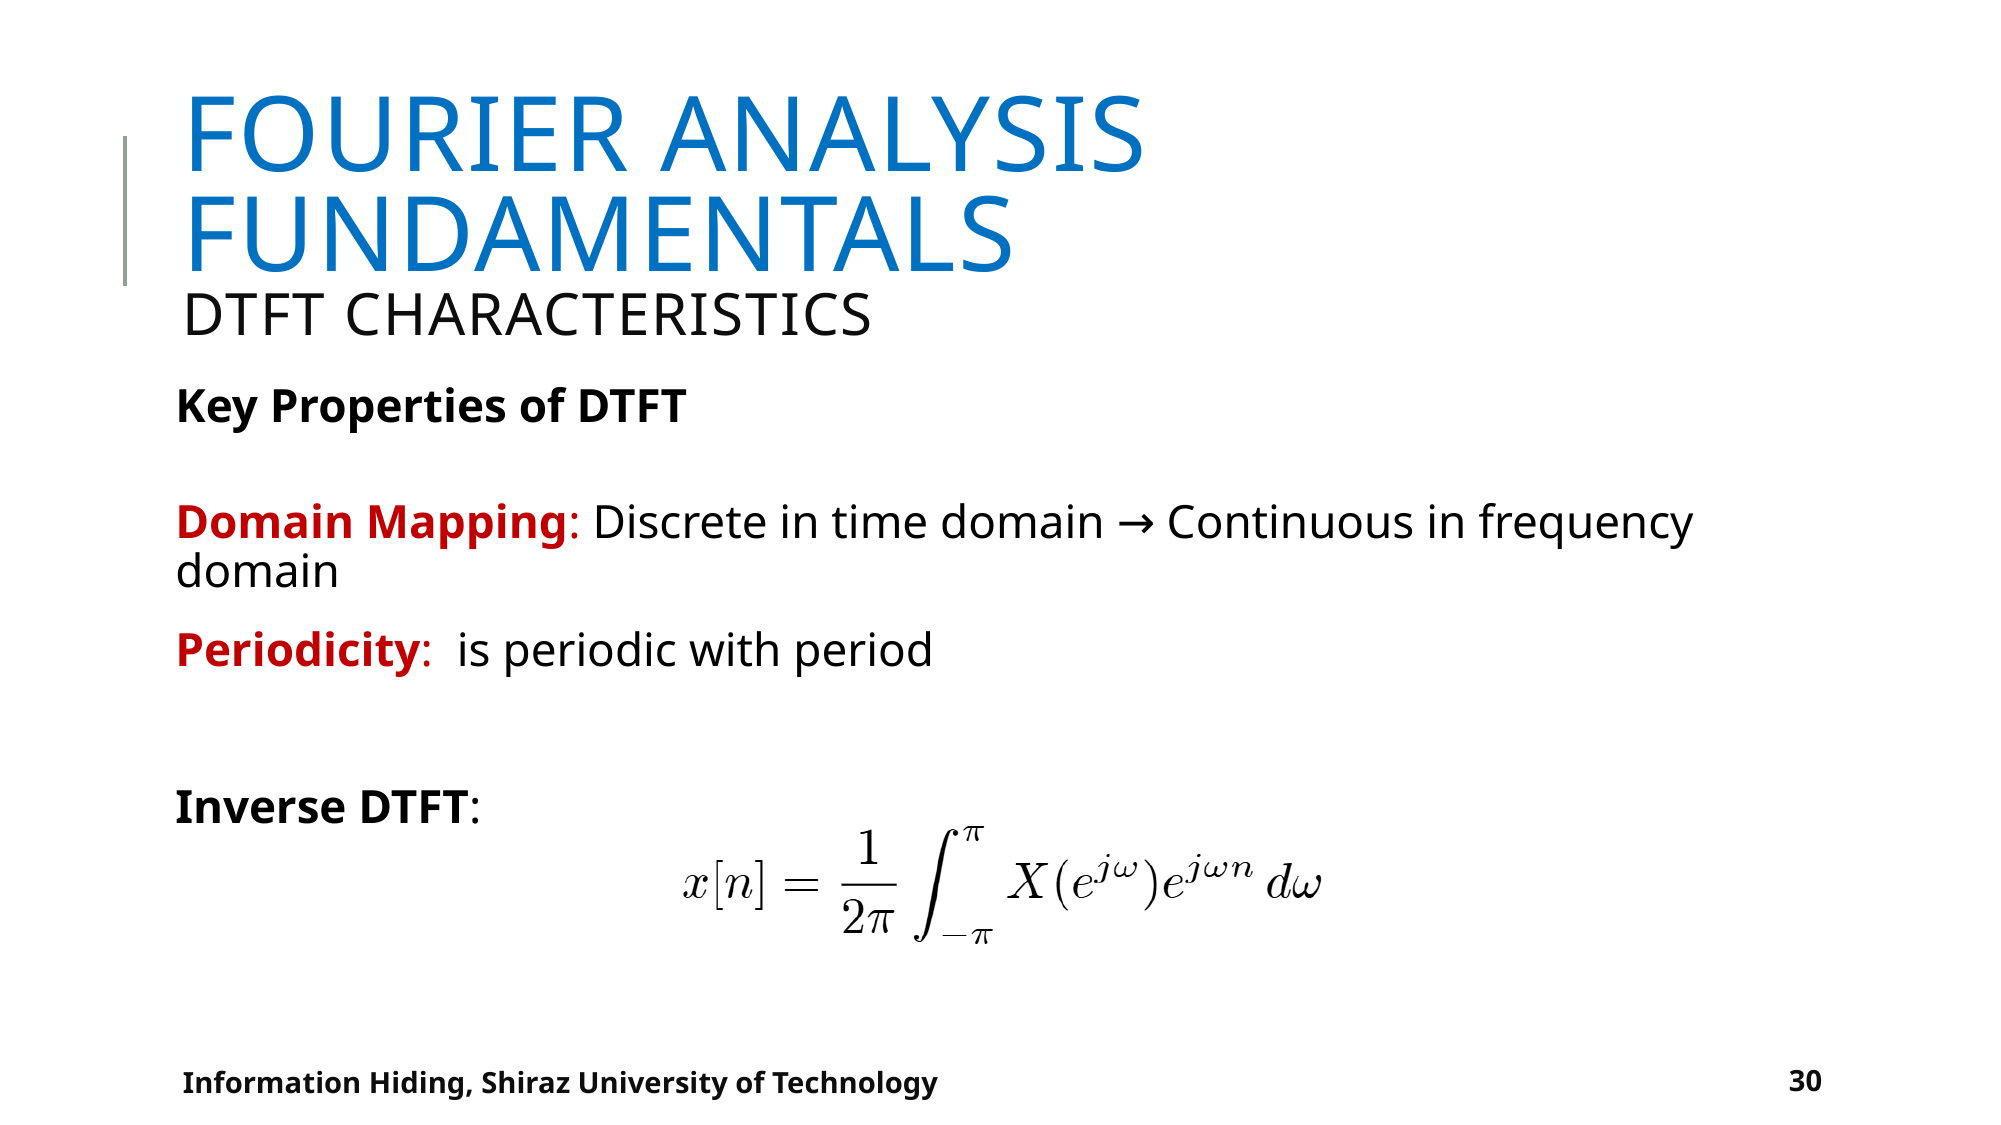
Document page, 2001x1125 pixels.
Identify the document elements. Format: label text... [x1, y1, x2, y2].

footer Information Hiding, Shiraz University of Technology [168, 1059, 1773, 1105]
picture [671, 813, 1329, 970]
slide_number 30 [1773, 1059, 1853, 1105]
title Fourier Analysis Fundamentals DTFT Characteristics [168, 96, 1853, 342]
